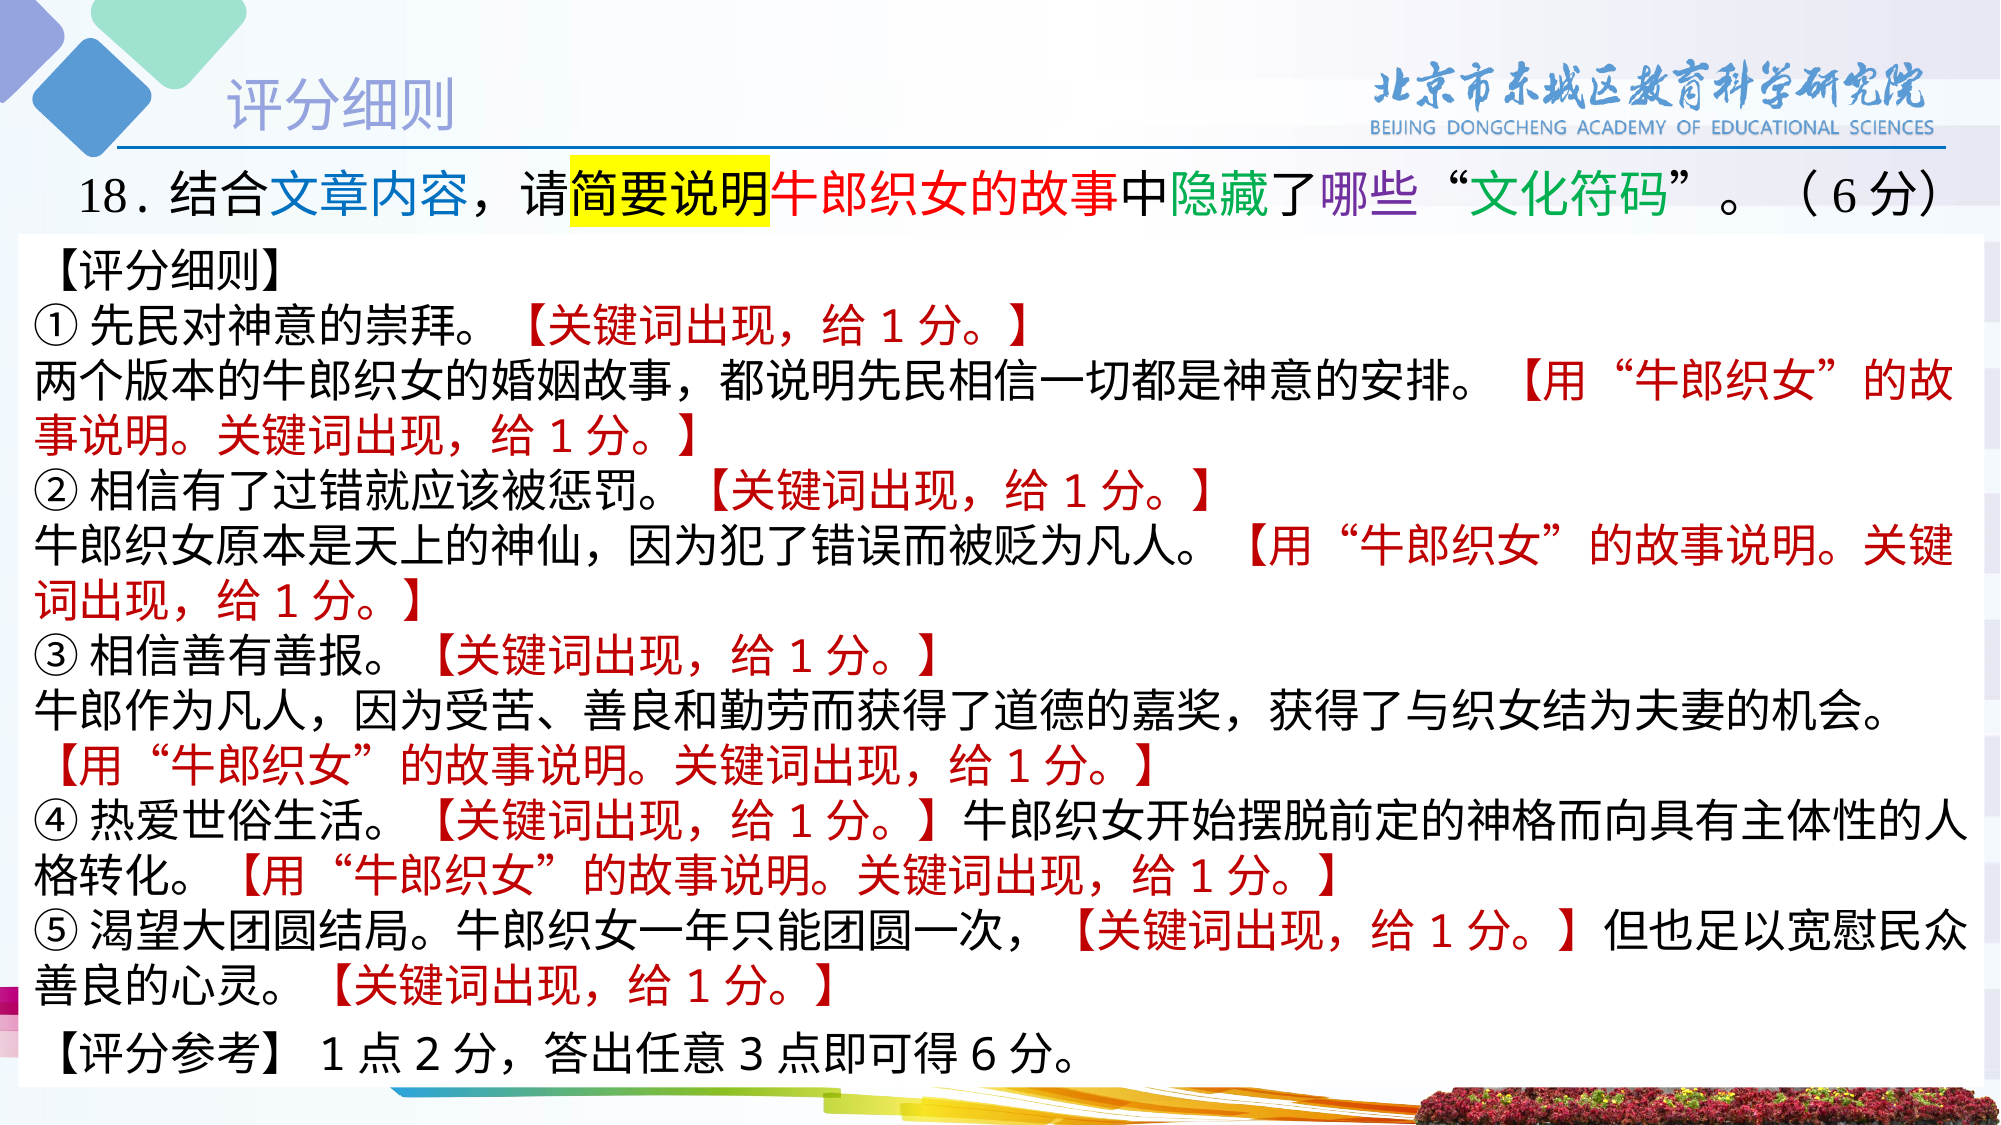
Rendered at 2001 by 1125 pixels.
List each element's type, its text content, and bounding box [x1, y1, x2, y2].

text_box 评分细则 [210, 61, 872, 146]
text_box 18.结合文章内容，请简要说明牛郎织女的故事中隐藏了哪些“文化符码”。（6分） [63, 146, 1985, 231]
picture [0, 0, 2000, 1125]
text_box 【评分细则】 ①先民对神意的崇拜。【关键词出现，给1分。】 两个版本的牛郎织女的婚姻故事，都说明先民相信一切都是神意的安排。【用“牛郎织女”的故事说明。关键词出现，给1分。】 ②相信有了过错就应该被惩罚。【关键词出现，给1分。】 牛郎织女原本是天上的神仙，因为犯了错误而被贬为凡人。【用“牛郎织女”的故事说明。关键词出现，给1分。】 ③相信善有善报。【关键词出现，给1分。】 牛郎作为凡人，因为受苦、善良和勤劳而获得了道德的嘉奖，获得了与织女结为夫妻的机会。【用“牛郎织女”的故事说明。关键词出现，给1分。】 ④热爱世俗生活。【关键词出现，给1分。】牛郎织女开始摆脱前定的神格而向具有主体性的人格转化。【用“牛郎织女”的故事说明。关键词出现，给1分。】 ⑤渴望大团圆结局。牛郎织女一年只能团圆一次，【关键词出现，给1分。】但也足以宽慰民众善良的心灵。【关键词出现，给1分。】 【评分参考】1点2分，答出任意3点即可得6分。 [18, 234, 1985, 1088]
text_box [113, 562, 2000, 1125]
